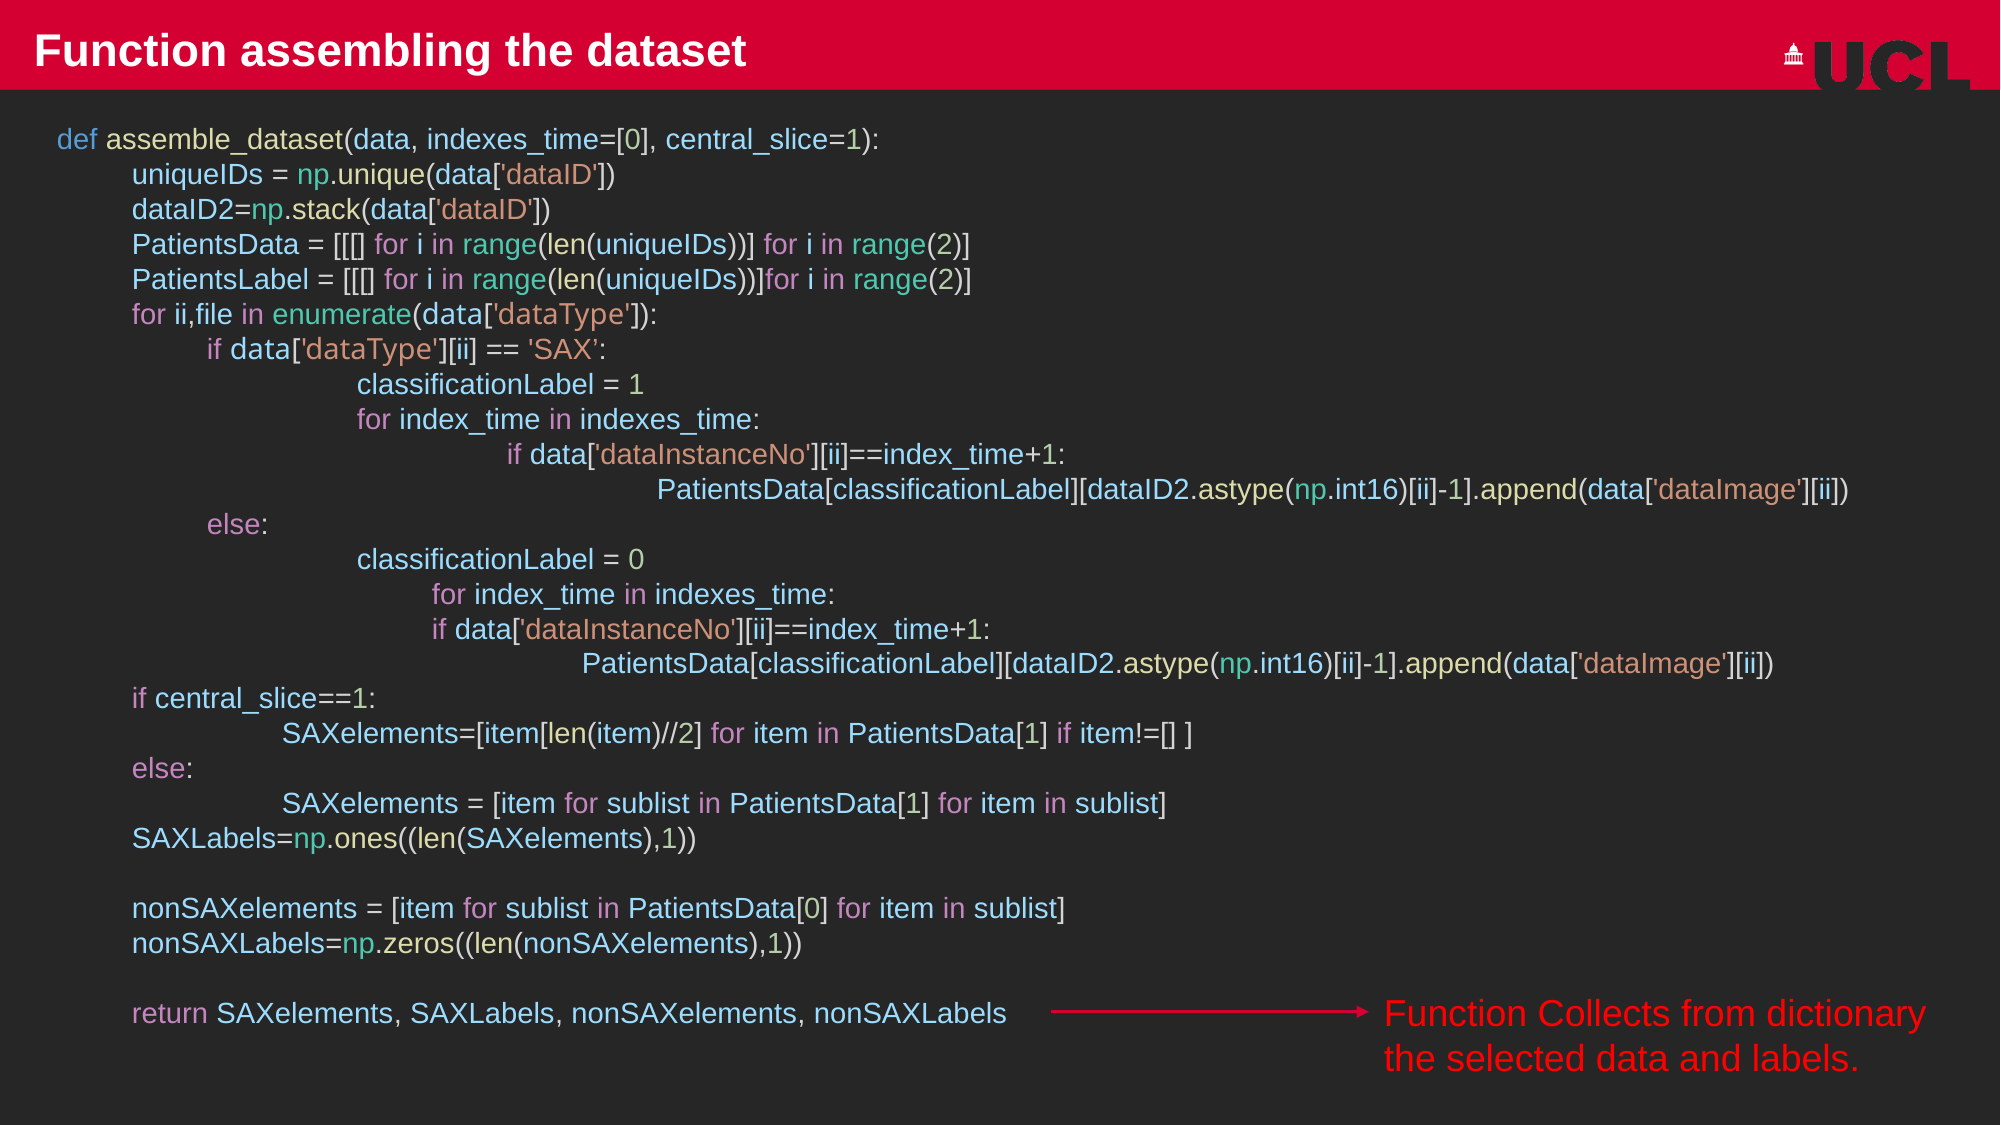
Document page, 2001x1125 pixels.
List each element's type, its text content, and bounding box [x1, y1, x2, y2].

text_box def assemble_dataset(data, indexes_time=[0], central_slice=1): uniqueIDs = np.unique(data['dataID']) dataID2=np.stack(data['dataID']) PatientsData = [[[] for i in range(len(uniqueIDs))] for i in range(2)] PatientsLabel = [[[] for i in range(len(uniqueIDs))]for i in range(2)] for ii,file in enumerate(data['dataType']): if data['dataType'][ii] == 'SAX’: classificationLabel = 1 for index_time in indexes_time: if data['dataInstanceNo'][ii]==index_time+1: PatientsData[classificationLabel][dataID2.astype(np.int16)[ii]-1].append(data['dataImage'][ii]) else: classificationLabel = 0 for index_time in indexes_time: if data['dataInstanceNo'][ii]==index_time+1: PatientsData[classificationLabel][dataID2.astype(np.int16)[ii]-1].append(data['dataImage'][ii]) if central_slice==1: SAXelements=[item[len(item)//2] for item in PatientsData[1] if item!=[] ] else: SAXelements = [item for sublist in PatientsData[1] for item in sublist] SAXLabels=np.ones((len(SAXelements),1)) nonSAXelements = [item for sublist in PatientsData[0] for item in sublist] nonSAXLabels=np.zeros((len(nonSAXelements),1)) return SAXelements, SAXLabels, nonSAXelements, nonSAXLabels [42, 113, 1958, 1037]
text_box Function Collects from dictionary the selected data and labels. [1369, 981, 2000, 1087]
picture [0, 0, 2001, 90]
text_box Function assembling the dataset [19, 13, 1020, 84]
